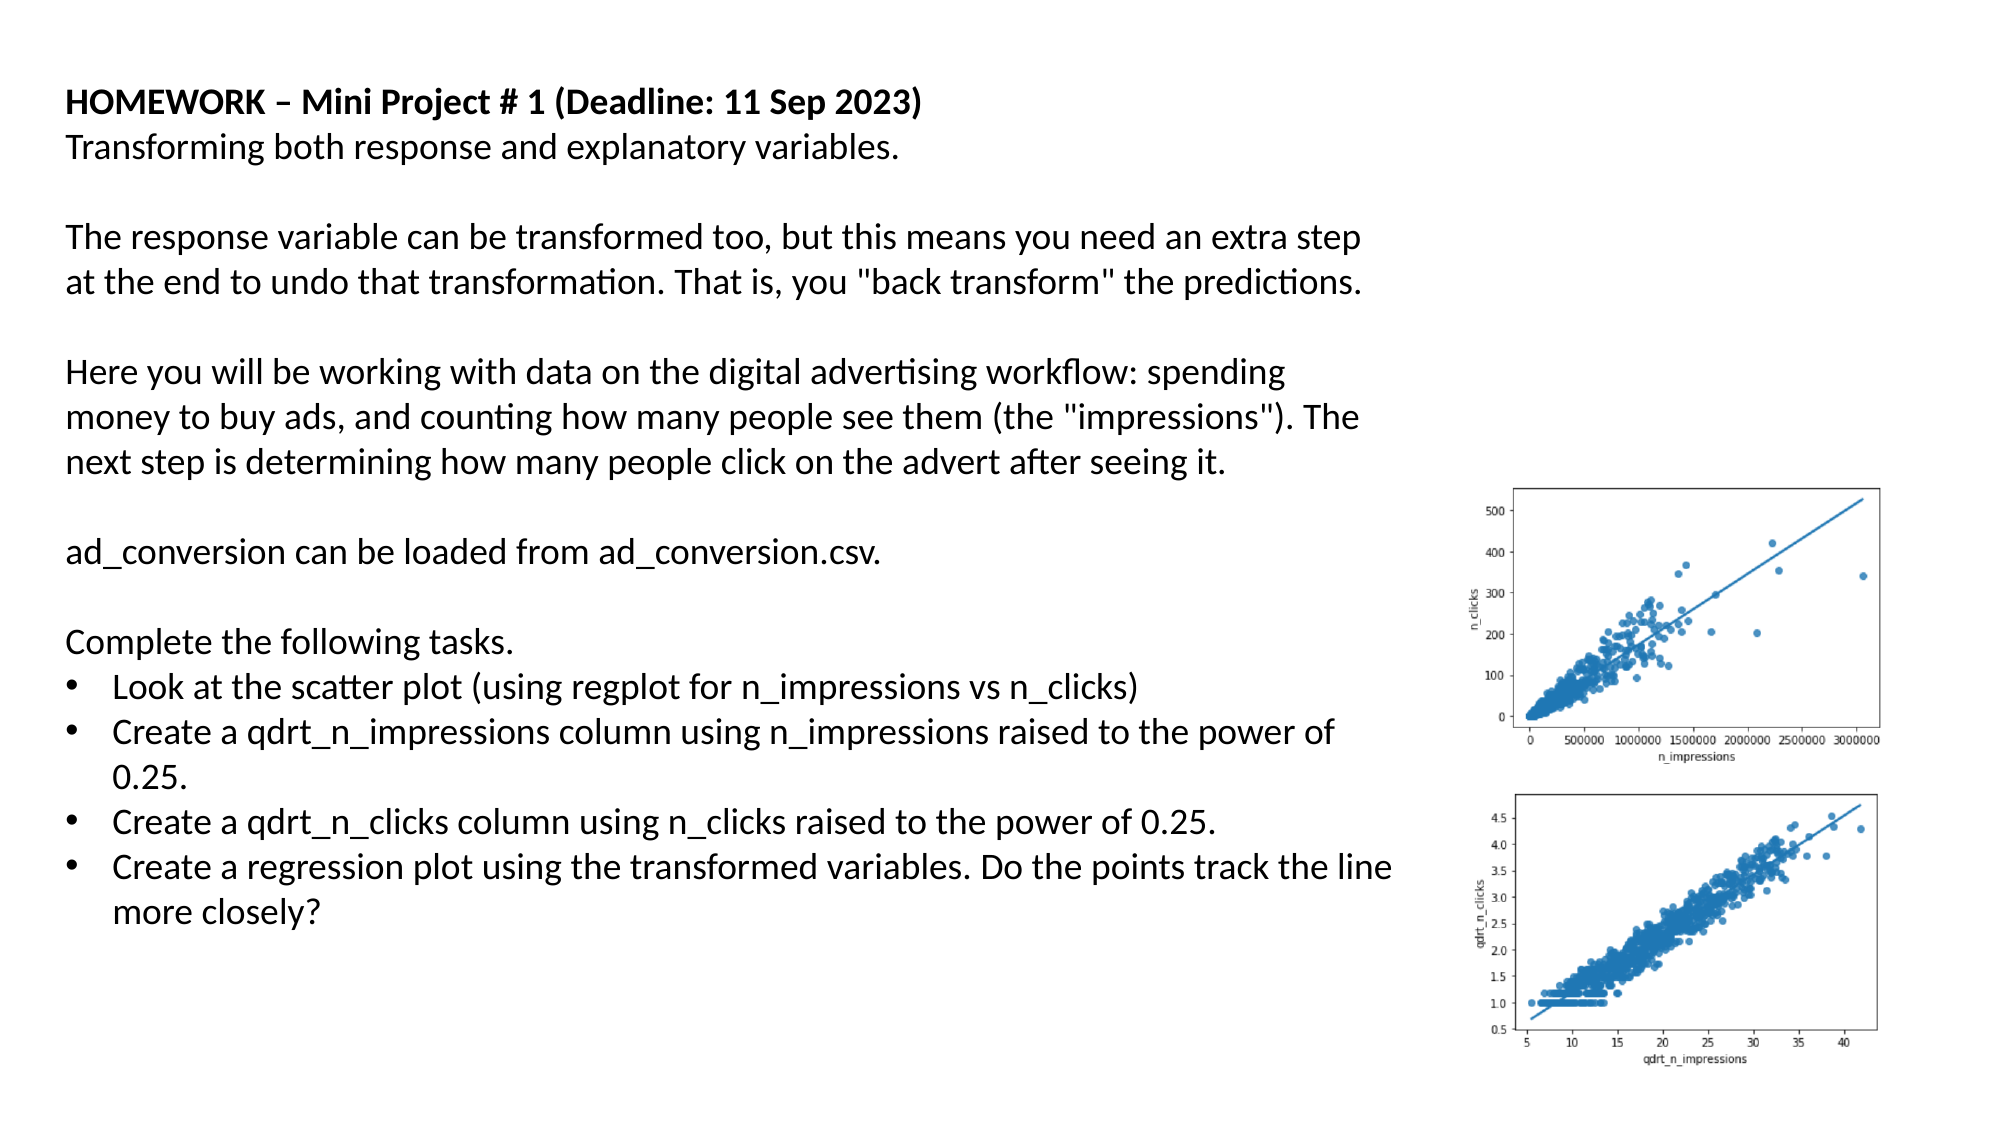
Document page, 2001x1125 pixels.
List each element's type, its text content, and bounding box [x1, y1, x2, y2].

picture [1466, 788, 1883, 1069]
text_box HOMEWORK – Mini Project # 1 (Deadline: 11 Sep 2023) Transforming both response and explanatory variables. The response variable can be transformed too, but this means you need an extra step at the end to undo that transformation. That is, you "back transform" the predictions. Here you will be working with data on the digital advertising workflow: spending money to buy ads, and counting how many people see them (the "impressions"). The next step is determining how many people click on the advert after seeing it. ad_conversion can be loaded from ad_conversion.csv. Complete the following tasks. Look at the scatter plot (using regplot for n_impressions vs n_clicks) Create a qdrt_n_impressions column using n_impressions raised to the power of 0.25. Create a qdrt_n_clicks column using n_clicks raised to the power of 0.25. Create a regression plot using the transformed variables. Do the points track the line more closely? [50, 69, 1412, 940]
picture [1466, 479, 1883, 769]
